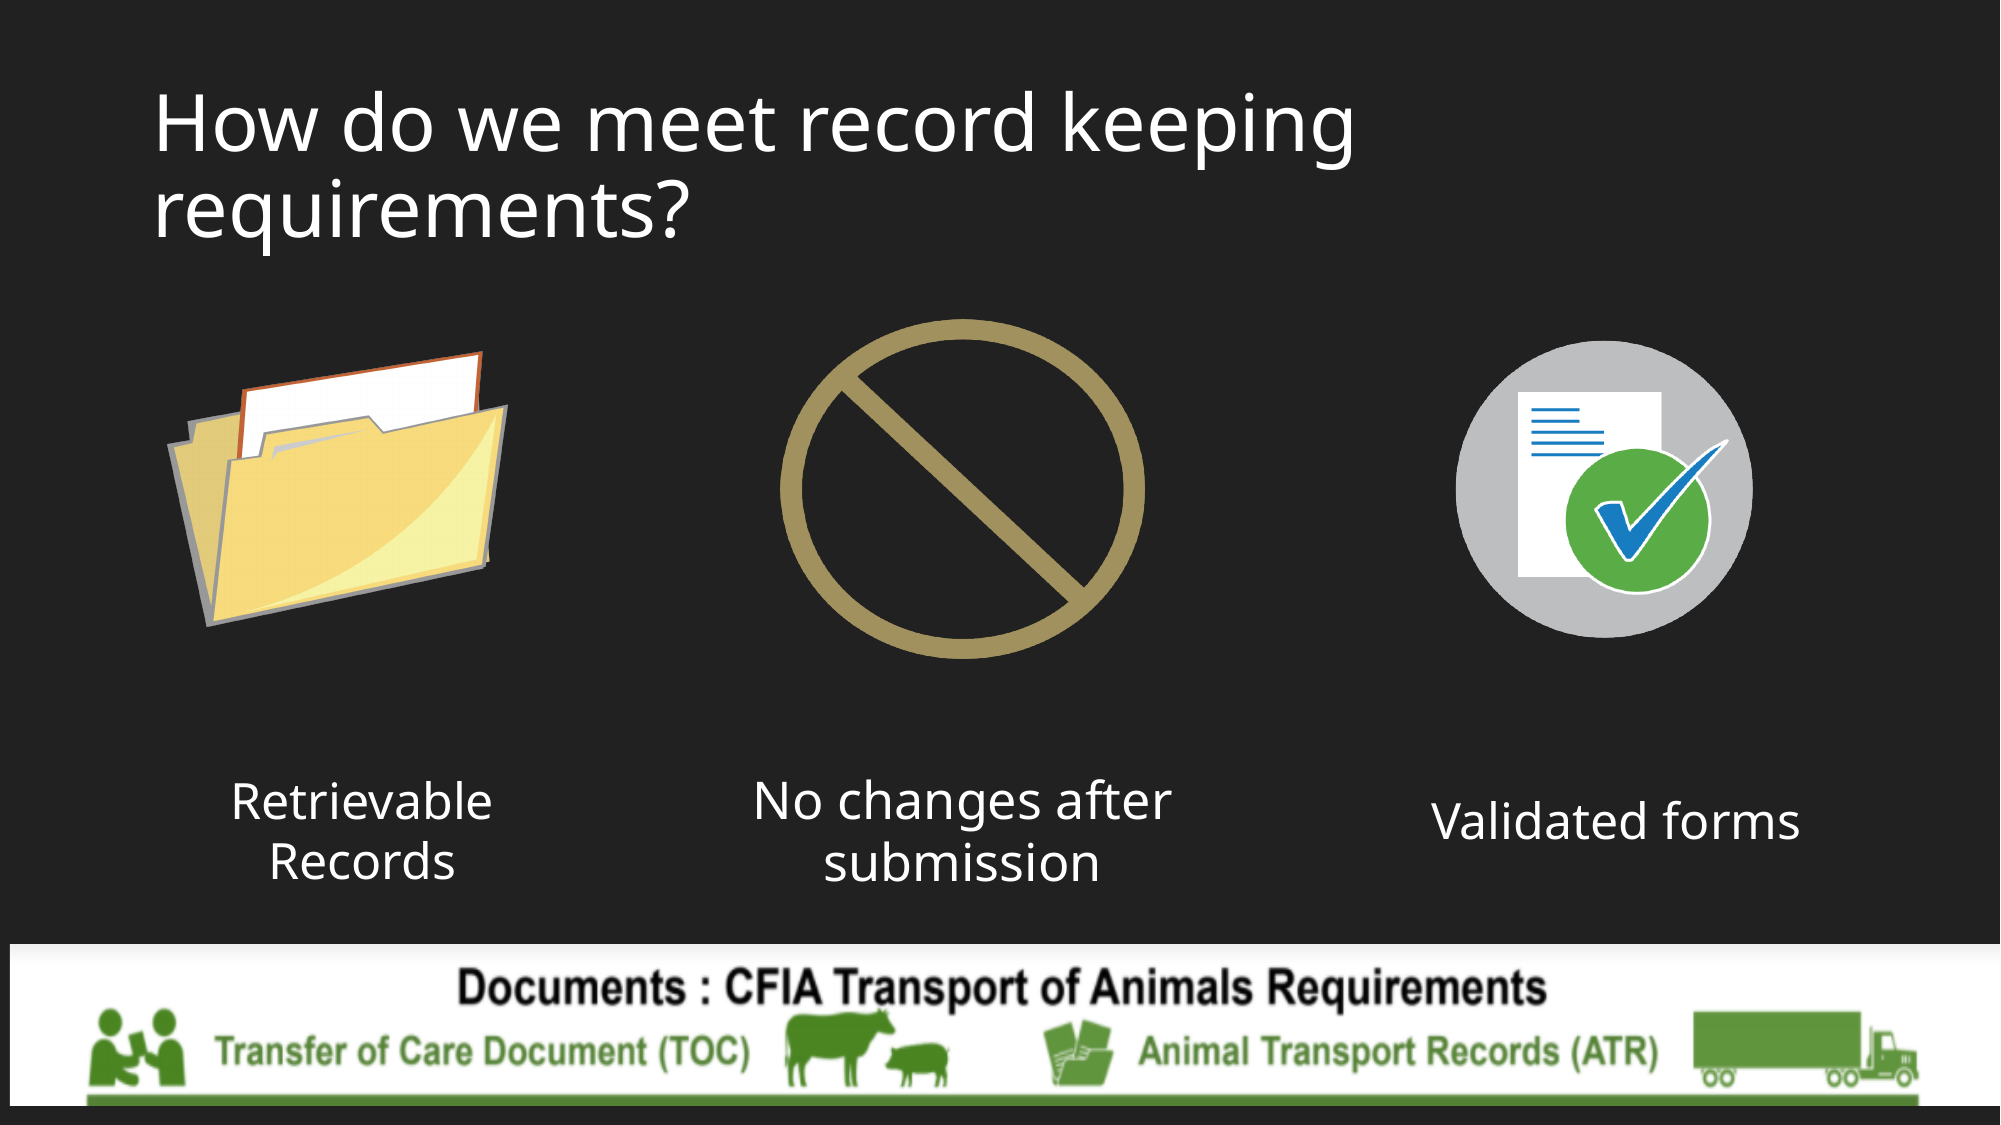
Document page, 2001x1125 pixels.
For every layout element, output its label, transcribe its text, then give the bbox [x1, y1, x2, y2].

title How do we meet record keeping requirements? [137, 59, 1863, 278]
picture [167, 351, 508, 628]
picture [1418, 303, 1790, 675]
picture [9, 944, 2000, 1106]
text_box Validated forms [1370, 774, 1863, 865]
text_box No changes after submission [716, 752, 1209, 907]
text_box Retrievable Records [116, 754, 609, 905]
picture [780, 319, 1146, 660]
